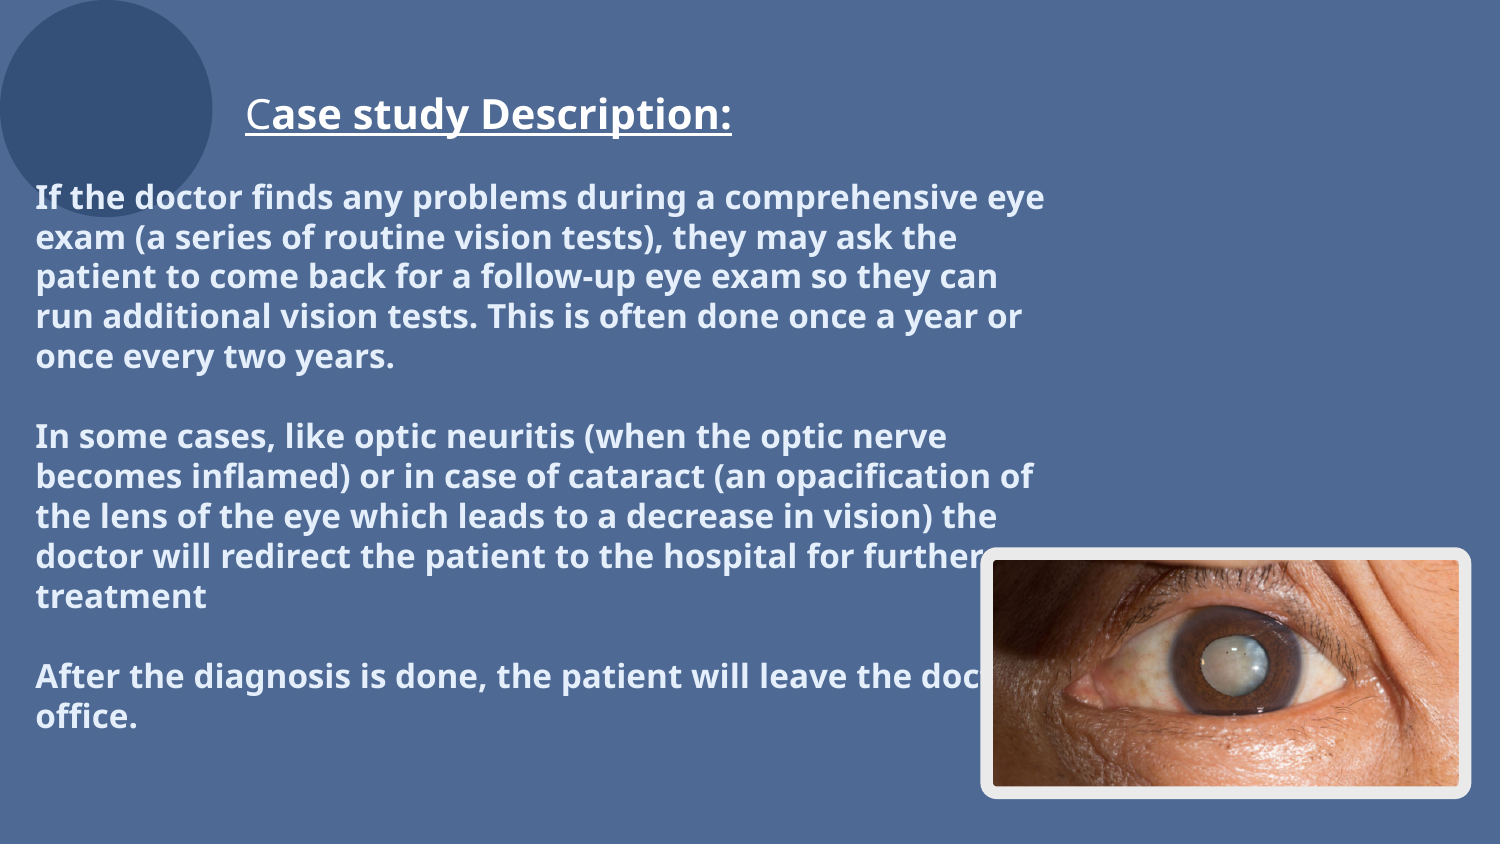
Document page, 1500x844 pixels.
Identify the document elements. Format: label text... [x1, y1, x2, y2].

title If the doctor finds any problems during a comprehensive eye exam (a series of routine vision tests), they may ask the patient to come back for a follow-up eye exam so they can run additional vision tests. This is often done once a year or once every two years. In some cases, like optic neuritis (when the optic nerve becomes inflamed) or in case of cataract (an opacification of the lens of the eye which leads to a decrease in vision) the doctor will redirect the patient to the hospital for further treatment After the diagnosis is done, the patient will leave the doctor office. [20, 235, 1067, 681]
picture [986, 553, 1466, 793]
text_box Case study Description: [230, 80, 789, 145]
